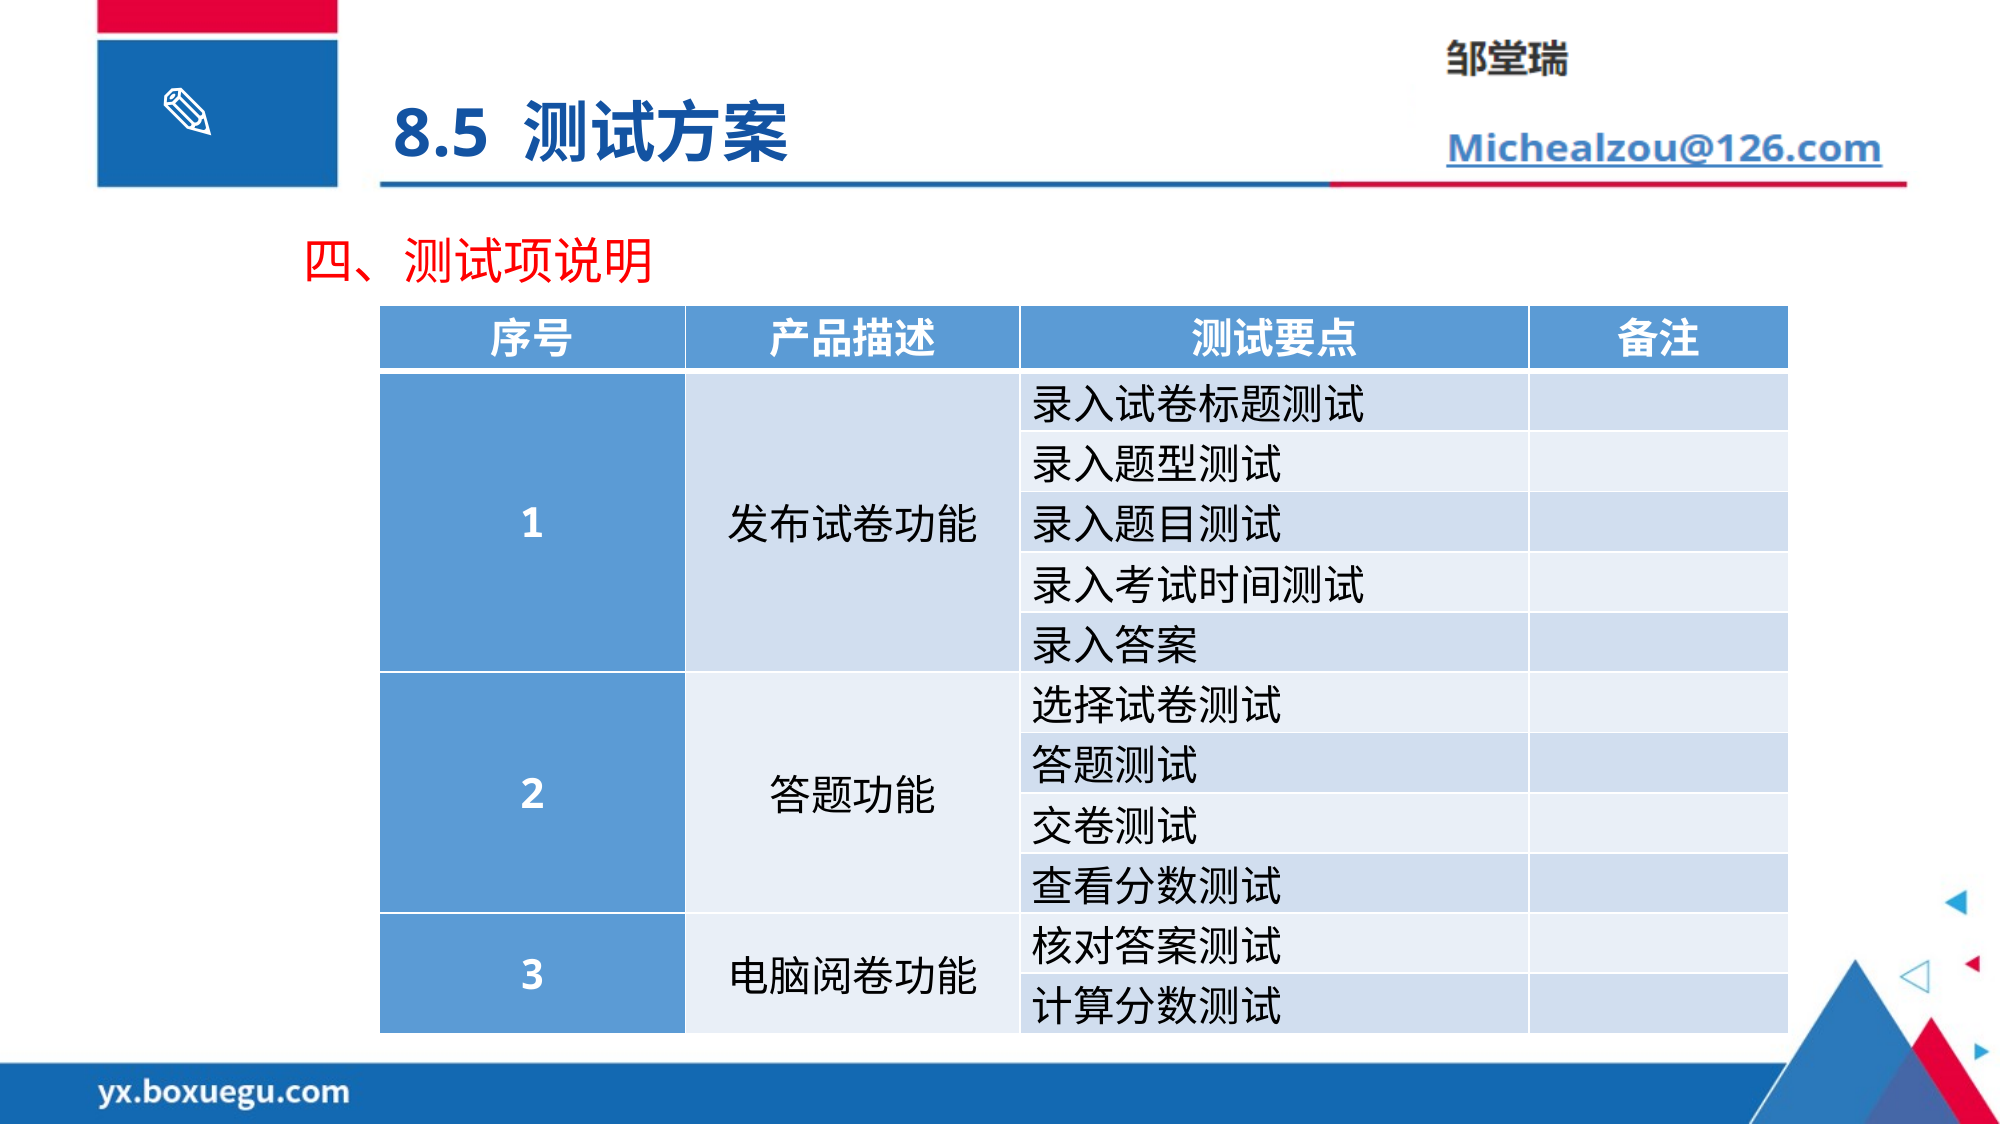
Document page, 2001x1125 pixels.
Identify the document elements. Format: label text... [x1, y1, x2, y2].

table_cell [1530, 733, 1788, 792]
table_cell [1530, 673, 1788, 732]
table_cell [1530, 553, 1788, 611]
table_cell 查看分数测试 [1021, 854, 1528, 912]
table_header 备注 [1530, 306, 1788, 368]
table_cell 录入考试时间测试 [1021, 553, 1528, 611]
table_cell 3 [380, 914, 685, 1033]
table_cell 2 [380, 673, 685, 912]
table_cell 1 [380, 374, 685, 671]
table_cell 录入试卷标题测试 [1021, 374, 1528, 430]
table_cell 计算分数测试 [1021, 974, 1528, 1033]
text_box 四、测试项说明 [288, 192, 672, 299]
table_cell 发布试卷功能 [686, 374, 1019, 671]
table_cell [1530, 974, 1788, 1033]
table_cell 答题测试 [1021, 733, 1528, 792]
table_cell 选择试卷测试 [1021, 673, 1528, 732]
table_cell 答题功能 [686, 673, 1019, 912]
table_cell [1530, 492, 1788, 551]
table_header 产品描述 [686, 306, 1019, 368]
picture [0, 0, 2000, 1124]
table_cell 核对答案测试 [1021, 914, 1528, 972]
table_cell [1530, 794, 1788, 852]
table_cell [1530, 854, 1788, 912]
table_cell 录入题型测试 [1021, 432, 1528, 491]
table_cell 电脑阅卷功能 [686, 914, 1019, 1033]
table_header 序号 [380, 306, 685, 368]
table_cell [1530, 432, 1788, 491]
table_cell [1530, 613, 1788, 671]
table_cell 录入题目测试 [1021, 492, 1528, 551]
table_cell [1530, 374, 1788, 430]
table_cell 录入答案 [1021, 613, 1528, 671]
table_header 测试要点 [1021, 306, 1528, 368]
table_cell 交卷测试 [1021, 794, 1528, 852]
text_box 8.5 测试方案 [379, 82, 847, 177]
table_cell [1530, 914, 1788, 972]
